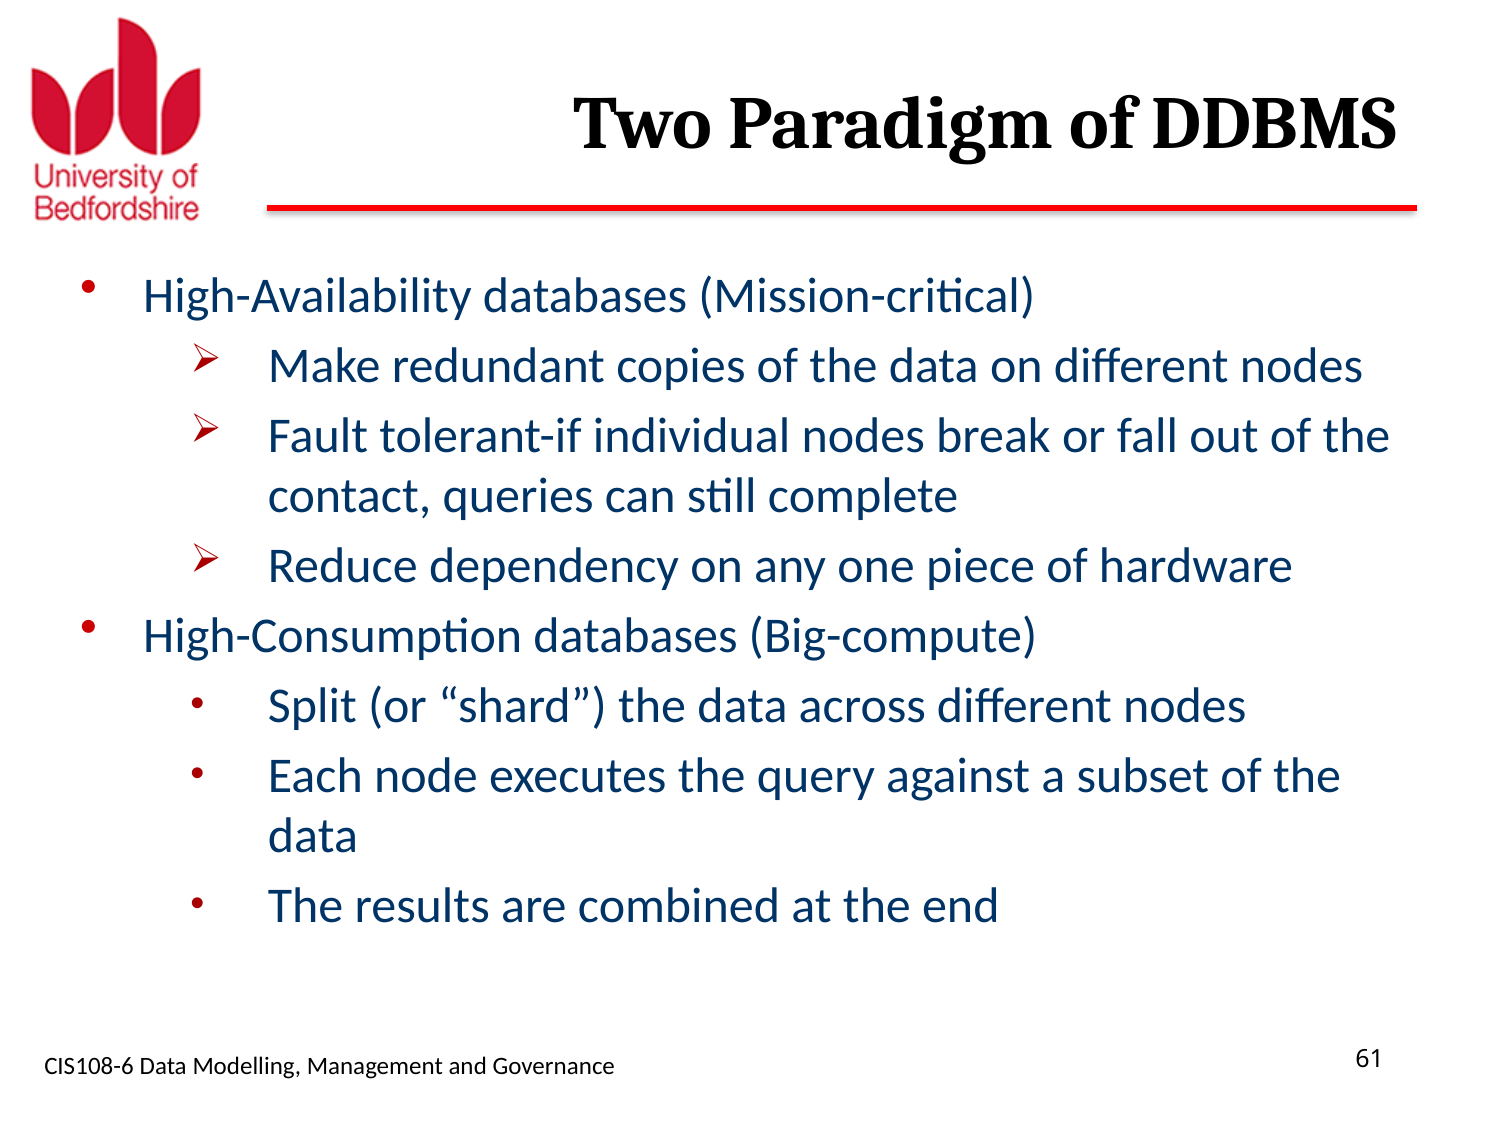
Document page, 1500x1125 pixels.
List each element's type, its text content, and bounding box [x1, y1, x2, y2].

footer CIS108-6 Data Modelling, Management and Governance [29, 1035, 715, 1095]
list High-Availability databases (Mission-critical) Make redundant copies of the data on different nodes Fault tolerant-if individual nodes break or fall out of the contact, queries can still complete Reduce dependency on any one piece of hardware High-Consumption databases (Big-compute) Split (or “shard”) the data across different nodes Each node executes the query against a subset of the data The results are combined at the end [64, 255, 1413, 1024]
picture [0, 0, 237, 236]
title Two Paradigm of DDBMS [150, 50, 1413, 188]
